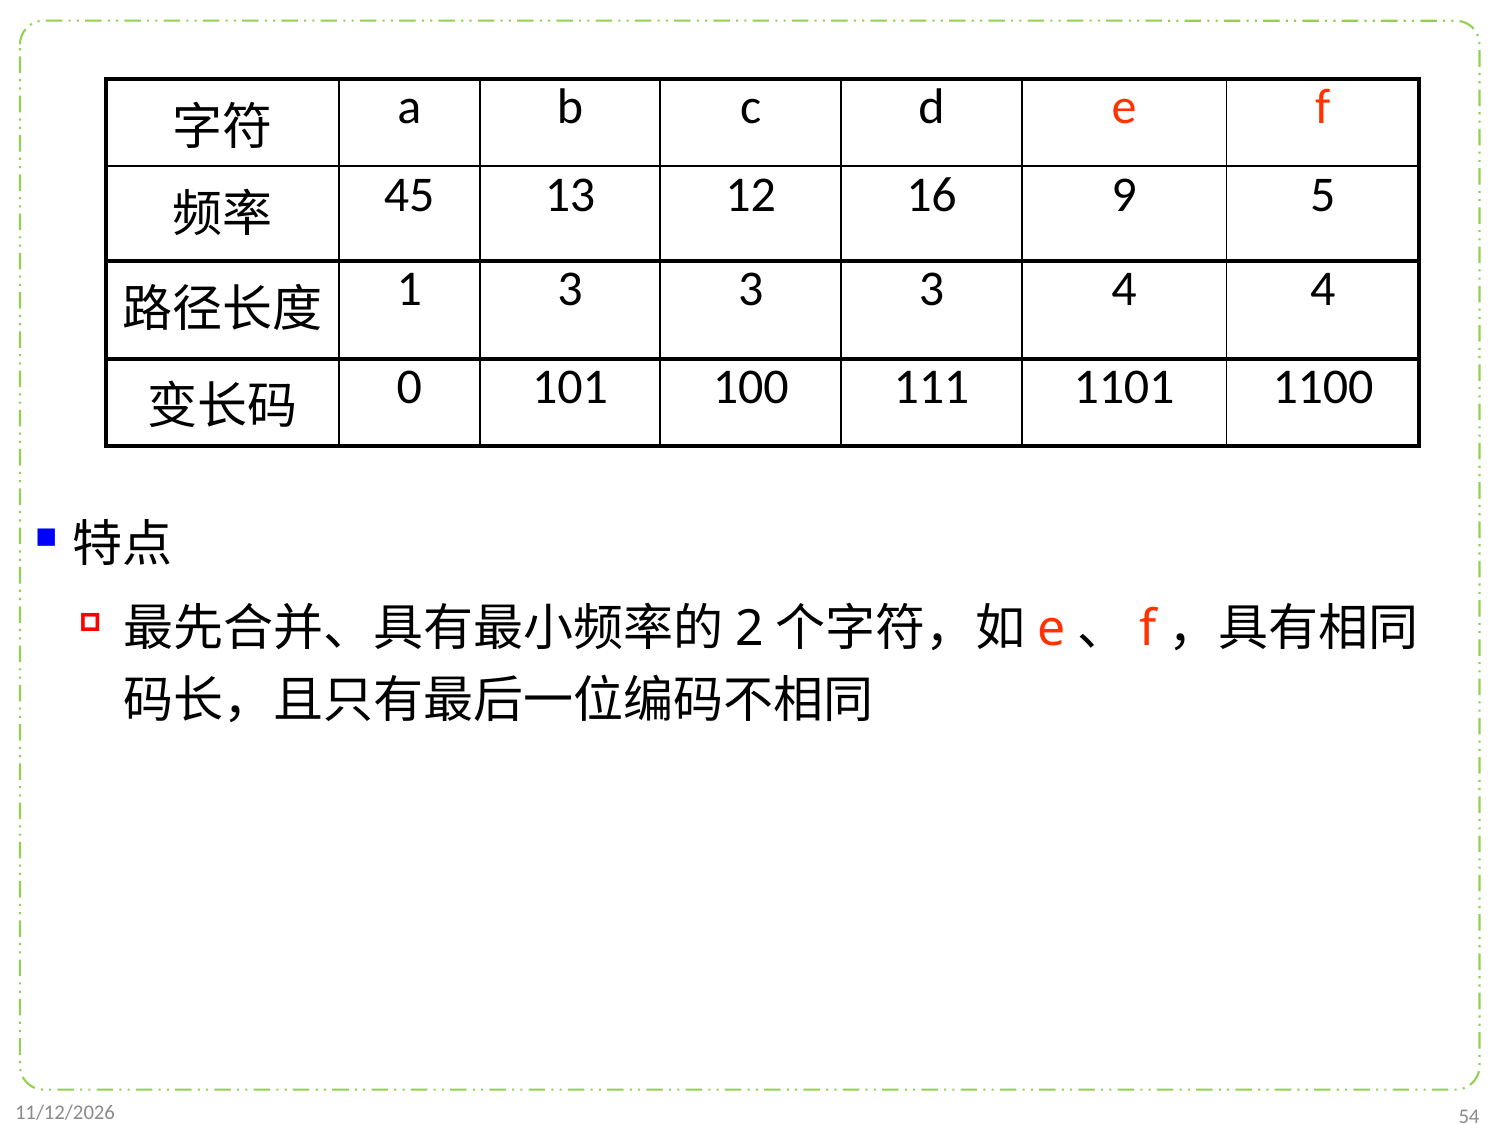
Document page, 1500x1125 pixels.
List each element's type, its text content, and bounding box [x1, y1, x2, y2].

table_header d [842, 81, 1021, 165]
table_cell 101 [481, 361, 659, 444]
table_cell 4 [1023, 263, 1226, 357]
table_header a [340, 81, 479, 165]
table_cell 5 [1227, 167, 1417, 259]
table_cell 45 [340, 167, 479, 259]
table_cell 12 [661, 167, 840, 259]
table_cell 0 [340, 361, 479, 444]
table_header c [661, 81, 840, 165]
table_cell 3 [481, 263, 659, 357]
table_header e [1023, 81, 1226, 165]
table_cell 频率 [108, 167, 338, 259]
table_header b [481, 81, 659, 165]
footer [496, 1067, 1003, 1125]
table_cell 1 [340, 263, 479, 357]
table_header f [1227, 81, 1417, 165]
table_cell 16 [842, 167, 1021, 259]
table_cell 3 [661, 263, 840, 357]
table_cell 111 [842, 361, 1021, 444]
table_cell 3 [842, 263, 1021, 357]
table_cell 路径长度 [108, 263, 338, 357]
table_cell 变长码 [108, 361, 338, 444]
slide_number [0, 1089, 338, 1125]
table_cell 9 [1023, 167, 1226, 259]
table_cell 1101 [1023, 361, 1226, 444]
slide_number 54 [1157, 1095, 1495, 1125]
table_cell 13 [481, 167, 659, 259]
table_cell 100 [661, 361, 840, 444]
table_cell 4 [1227, 263, 1417, 357]
list 特点 最先合并、具有最小频率的2个字符，如e、f，具有相同码长，且只有最后一位编码不相同 [20, 26, 1480, 1090]
table_cell 1100 [1227, 361, 1417, 444]
table_header 字符 [108, 81, 338, 165]
